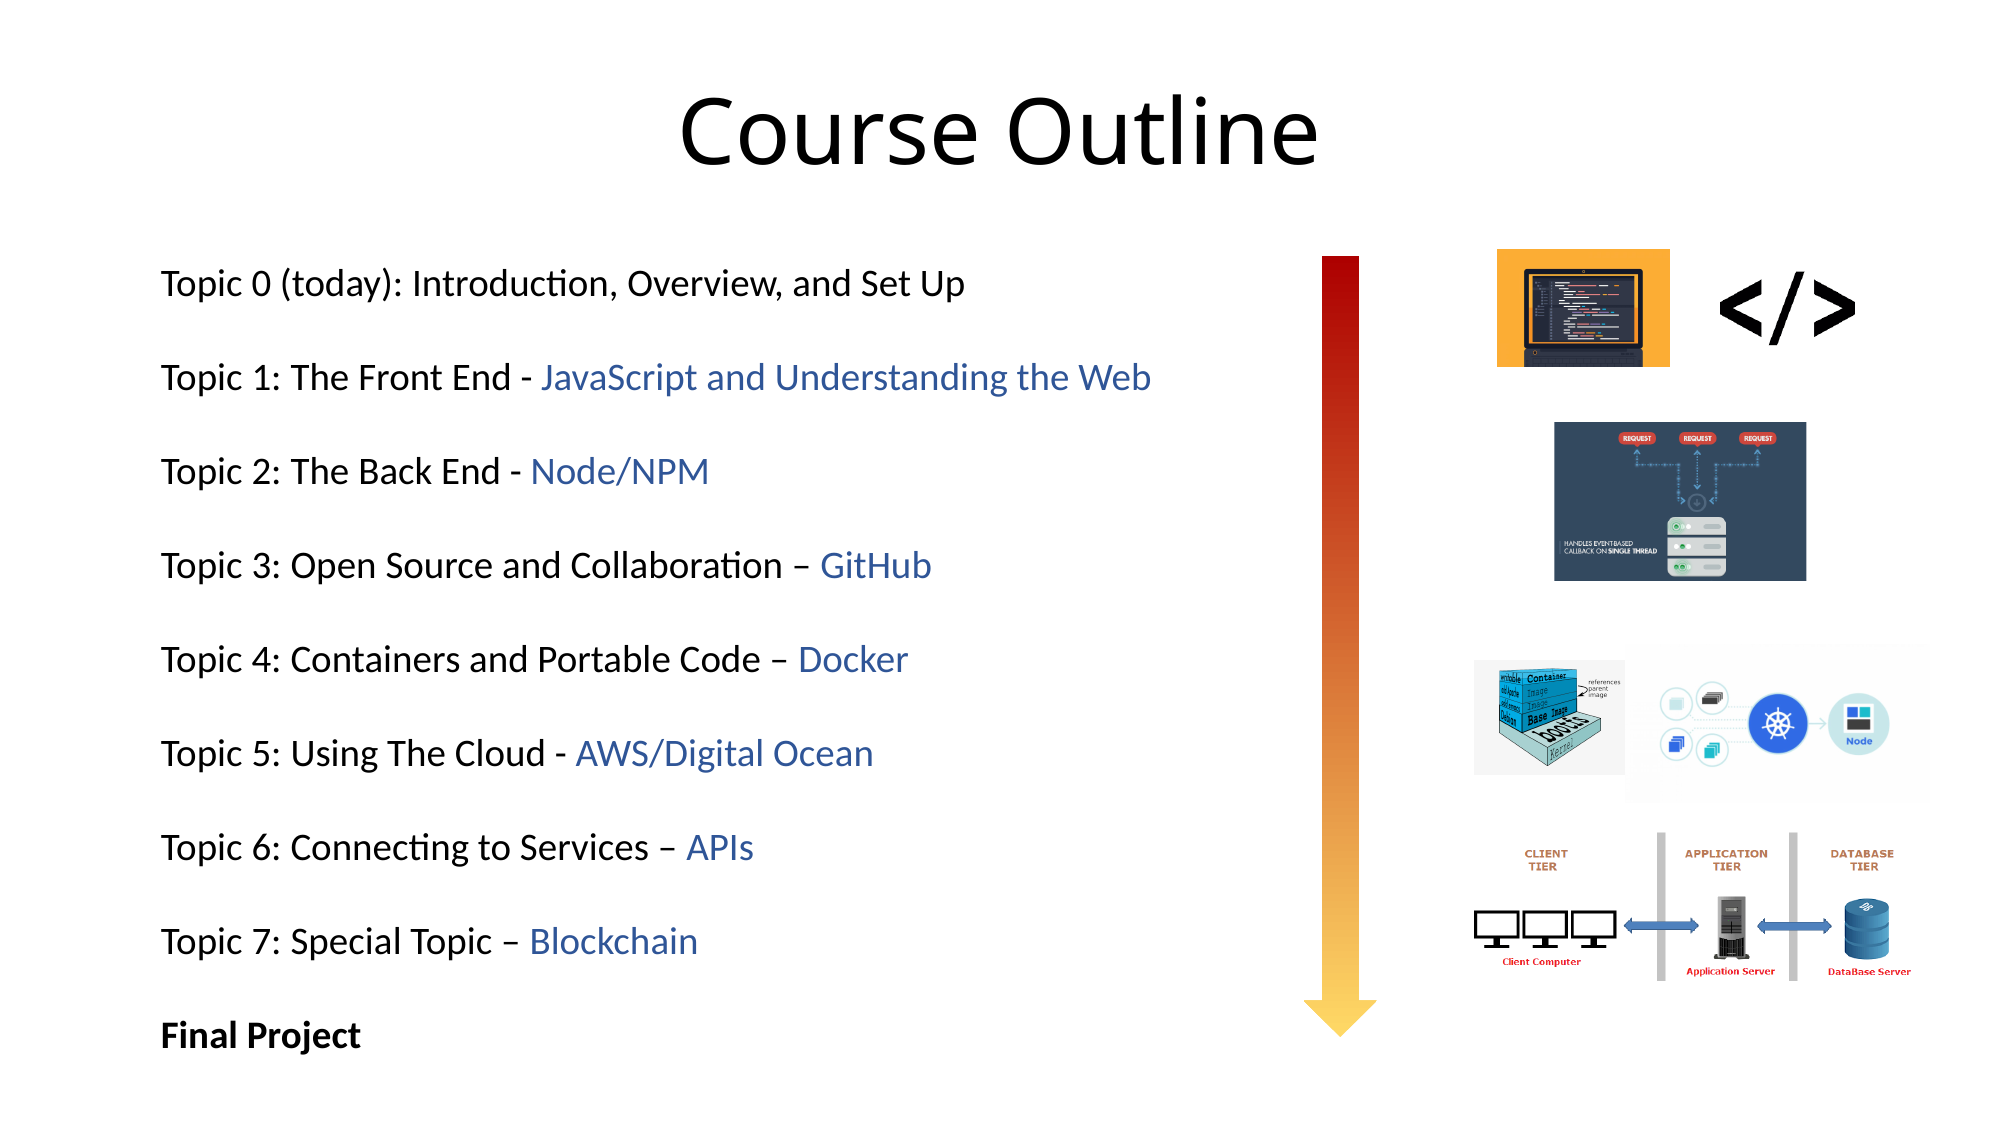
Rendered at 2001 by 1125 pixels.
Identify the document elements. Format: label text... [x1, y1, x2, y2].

picture [1720, 240, 1855, 376]
list Topic 0 (today): Introduction, Overview, and Set Up Topic 1: The Front End - JavaScript and Understanding the Web Topic 2: The Back End - Node/NPM Topic 3: Open Source and Collaboration – GitHub Topic 4: Containers and Portable Code – Docker Topic 5: Using The Cloud - AWS/Digital Ocean Topic 6: Connecting to Services – APIs Topic 7: Special Topic – Blockchain Final Project [145, 255, 1240, 1066]
picture [1473, 832, 1912, 981]
text_box [1301, 254, 1380, 1039]
picture [1497, 249, 1670, 367]
picture [1473, 644, 1930, 803]
picture [1554, 422, 1807, 581]
title Course Outline [137, 26, 1863, 245]
